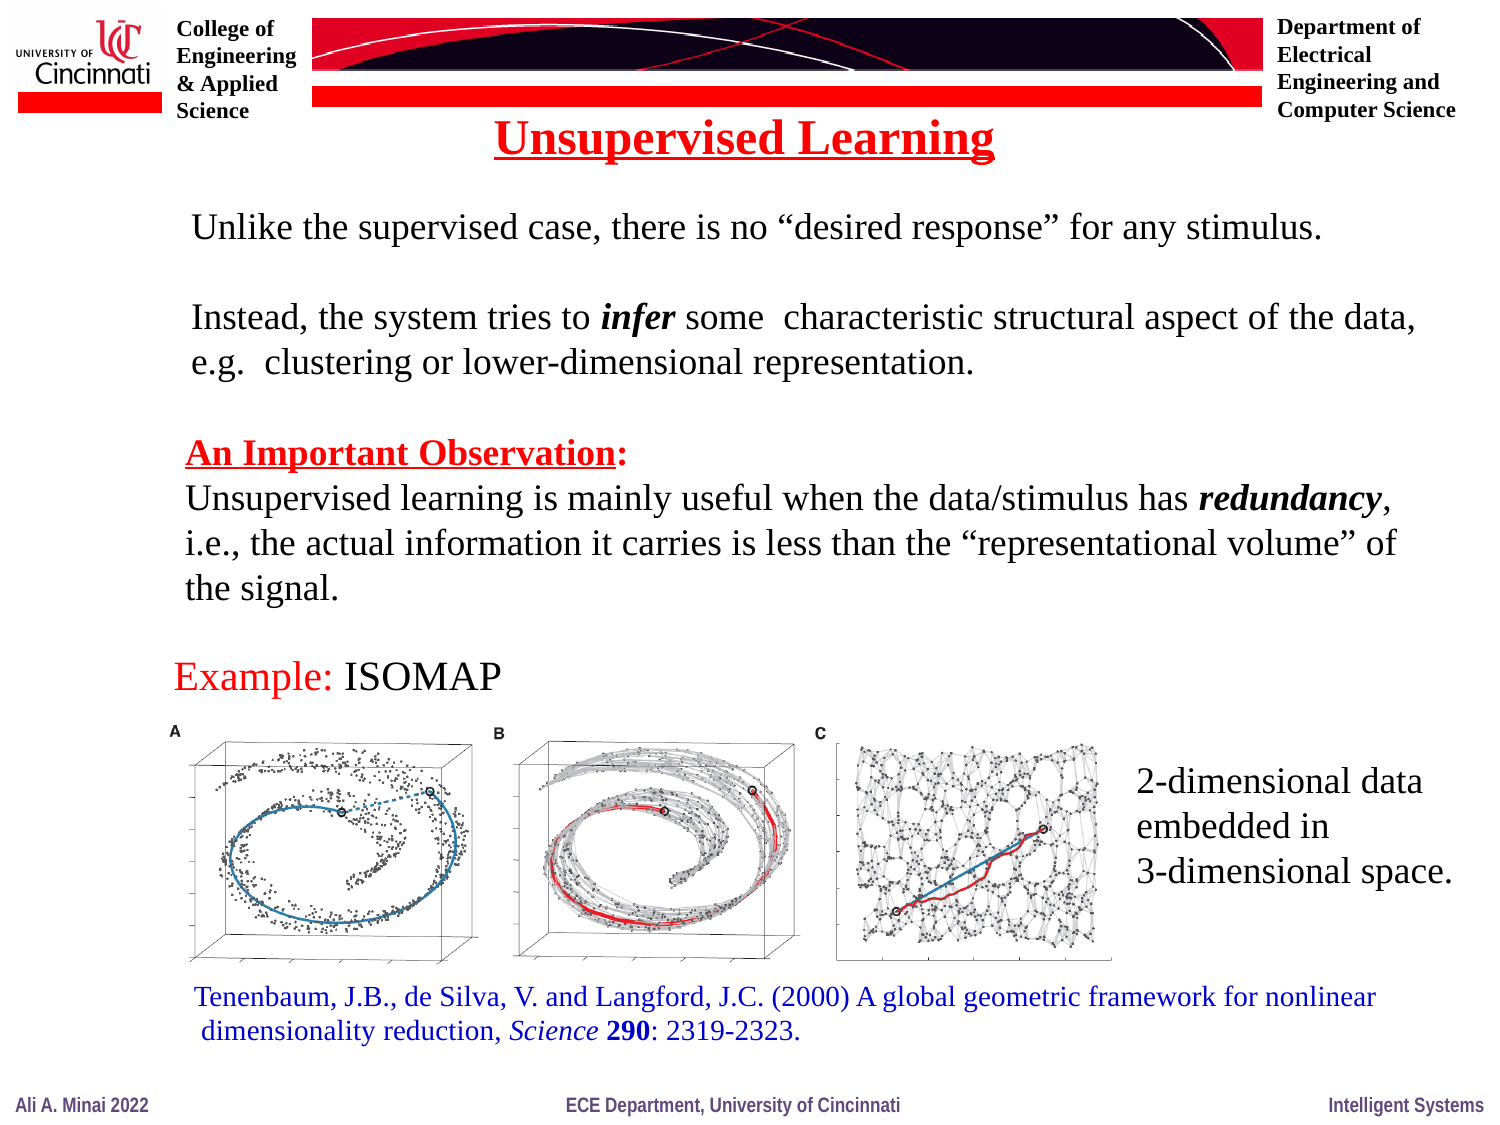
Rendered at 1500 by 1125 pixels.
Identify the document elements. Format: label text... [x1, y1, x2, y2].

text_box Example: ISOMAP [158, 641, 518, 705]
picture [157, 706, 1125, 970]
text_box An Important Observation: Unsupervised learning is mainly useful when the data/stimulus has redundancy, i.e., the actual information it carries is less than the “representational volume” of the signal. [170, 420, 1416, 616]
text_box Tenenbaum, J.B., de Silva, V. and Langford, J.C. (2000) A global geometric framework for nonlinear dimensionality reduction, Science 290: 2319-2323. [179, 969, 1400, 1055]
picture [312, 18, 1263, 71]
picture [6, 5, 163, 99]
text_box Unlike the supervised case, there is no “desired response” for any stimulus. Instead, the system tries to infer some characteristic structural aspect of the data, e.g. clustering or lower-dimensional representation. [176, 194, 1435, 390]
text_box 2-dimensional data embedded in 3-dimensional space. [1129, 748, 1469, 899]
text_box Unsupervised Learning [478, 96, 1010, 172]
